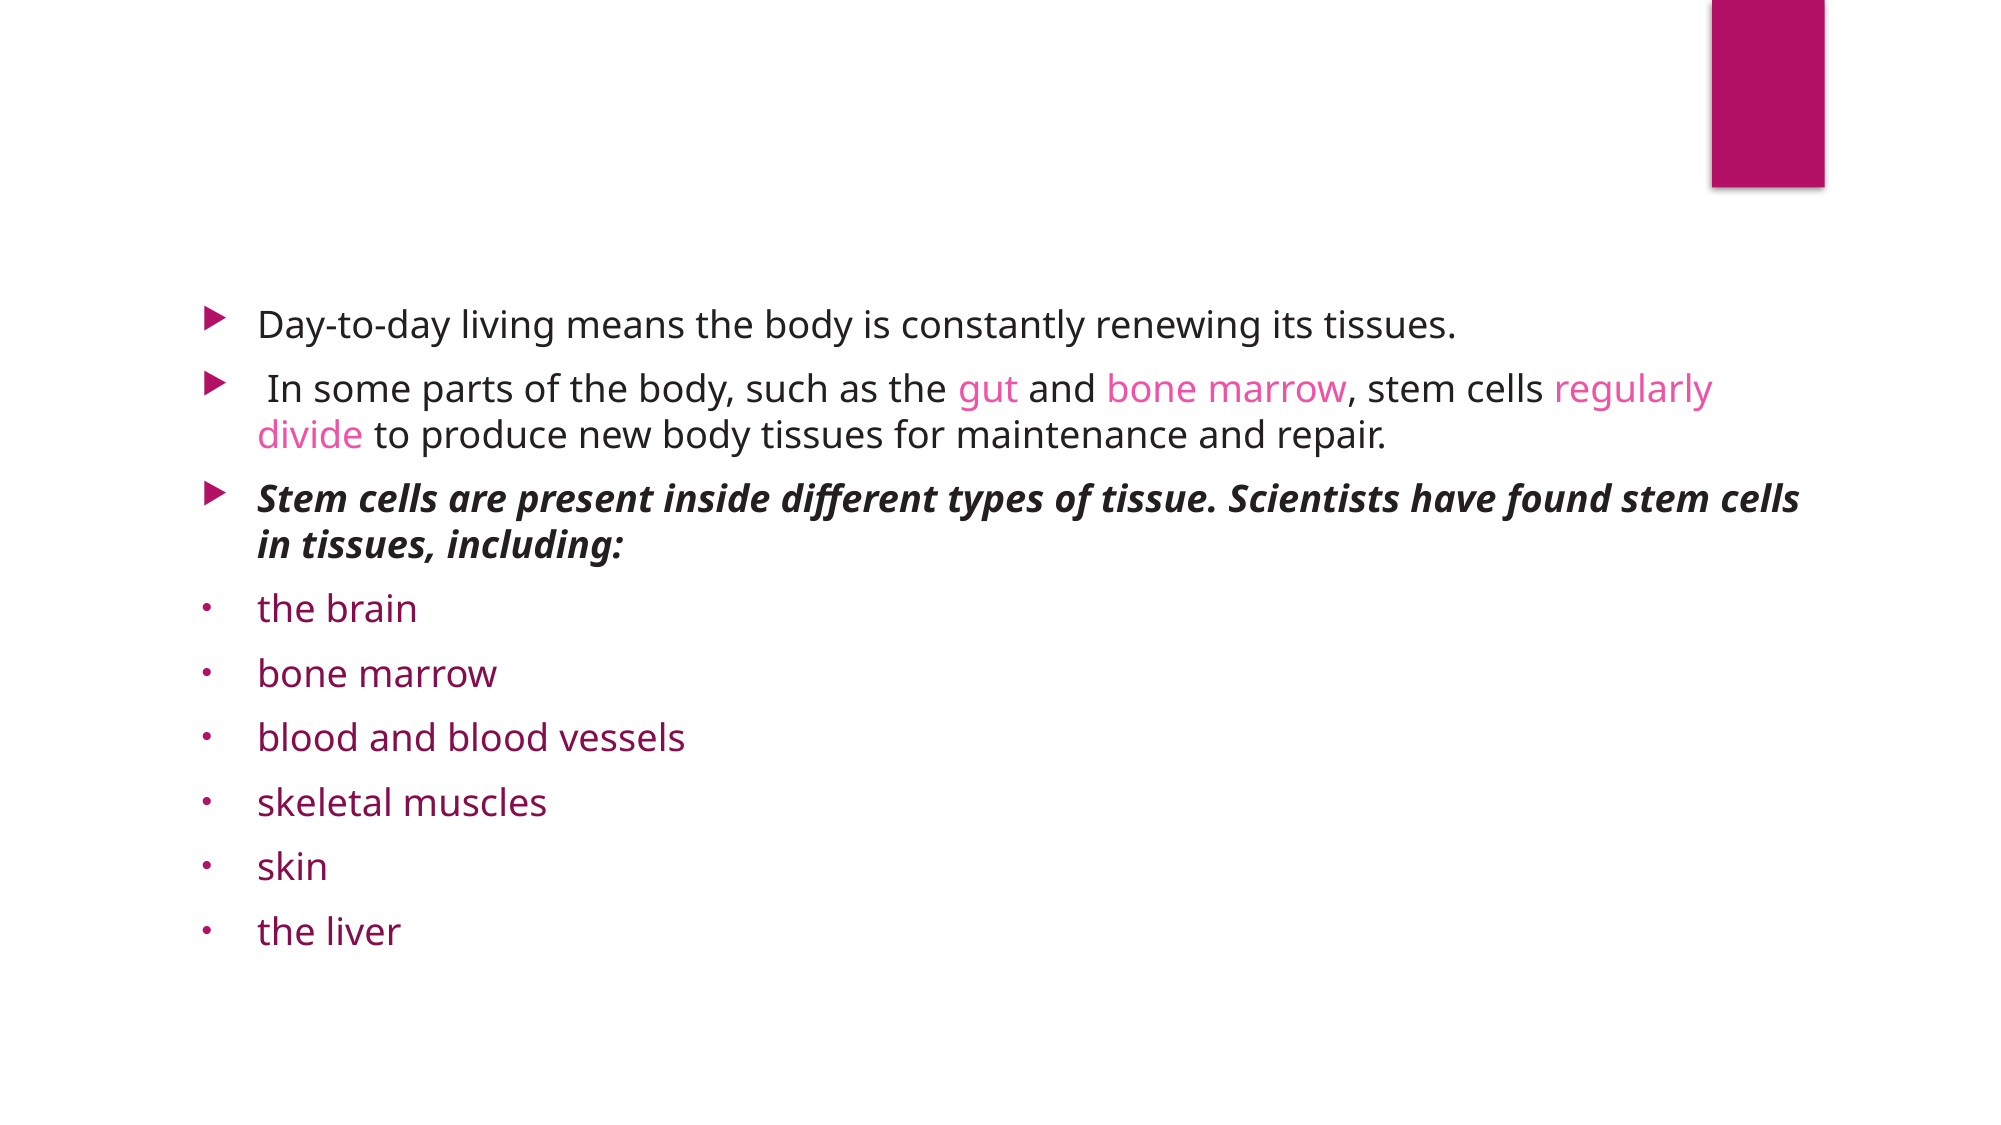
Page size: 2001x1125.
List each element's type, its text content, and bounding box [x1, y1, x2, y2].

list Day-to-day living means the body is constantly renewing its tissues. In some parts of the body, such as the gut and bone marrow, stem cells regularly divide to produce new body tissues for maintenance and repair. Stem cells are present inside different types of tissue. Scientists have found stem cells in tissues, including: the brain bone marrow blood and blood vessels skeletal muscles skin the liver [186, 292, 1821, 965]
